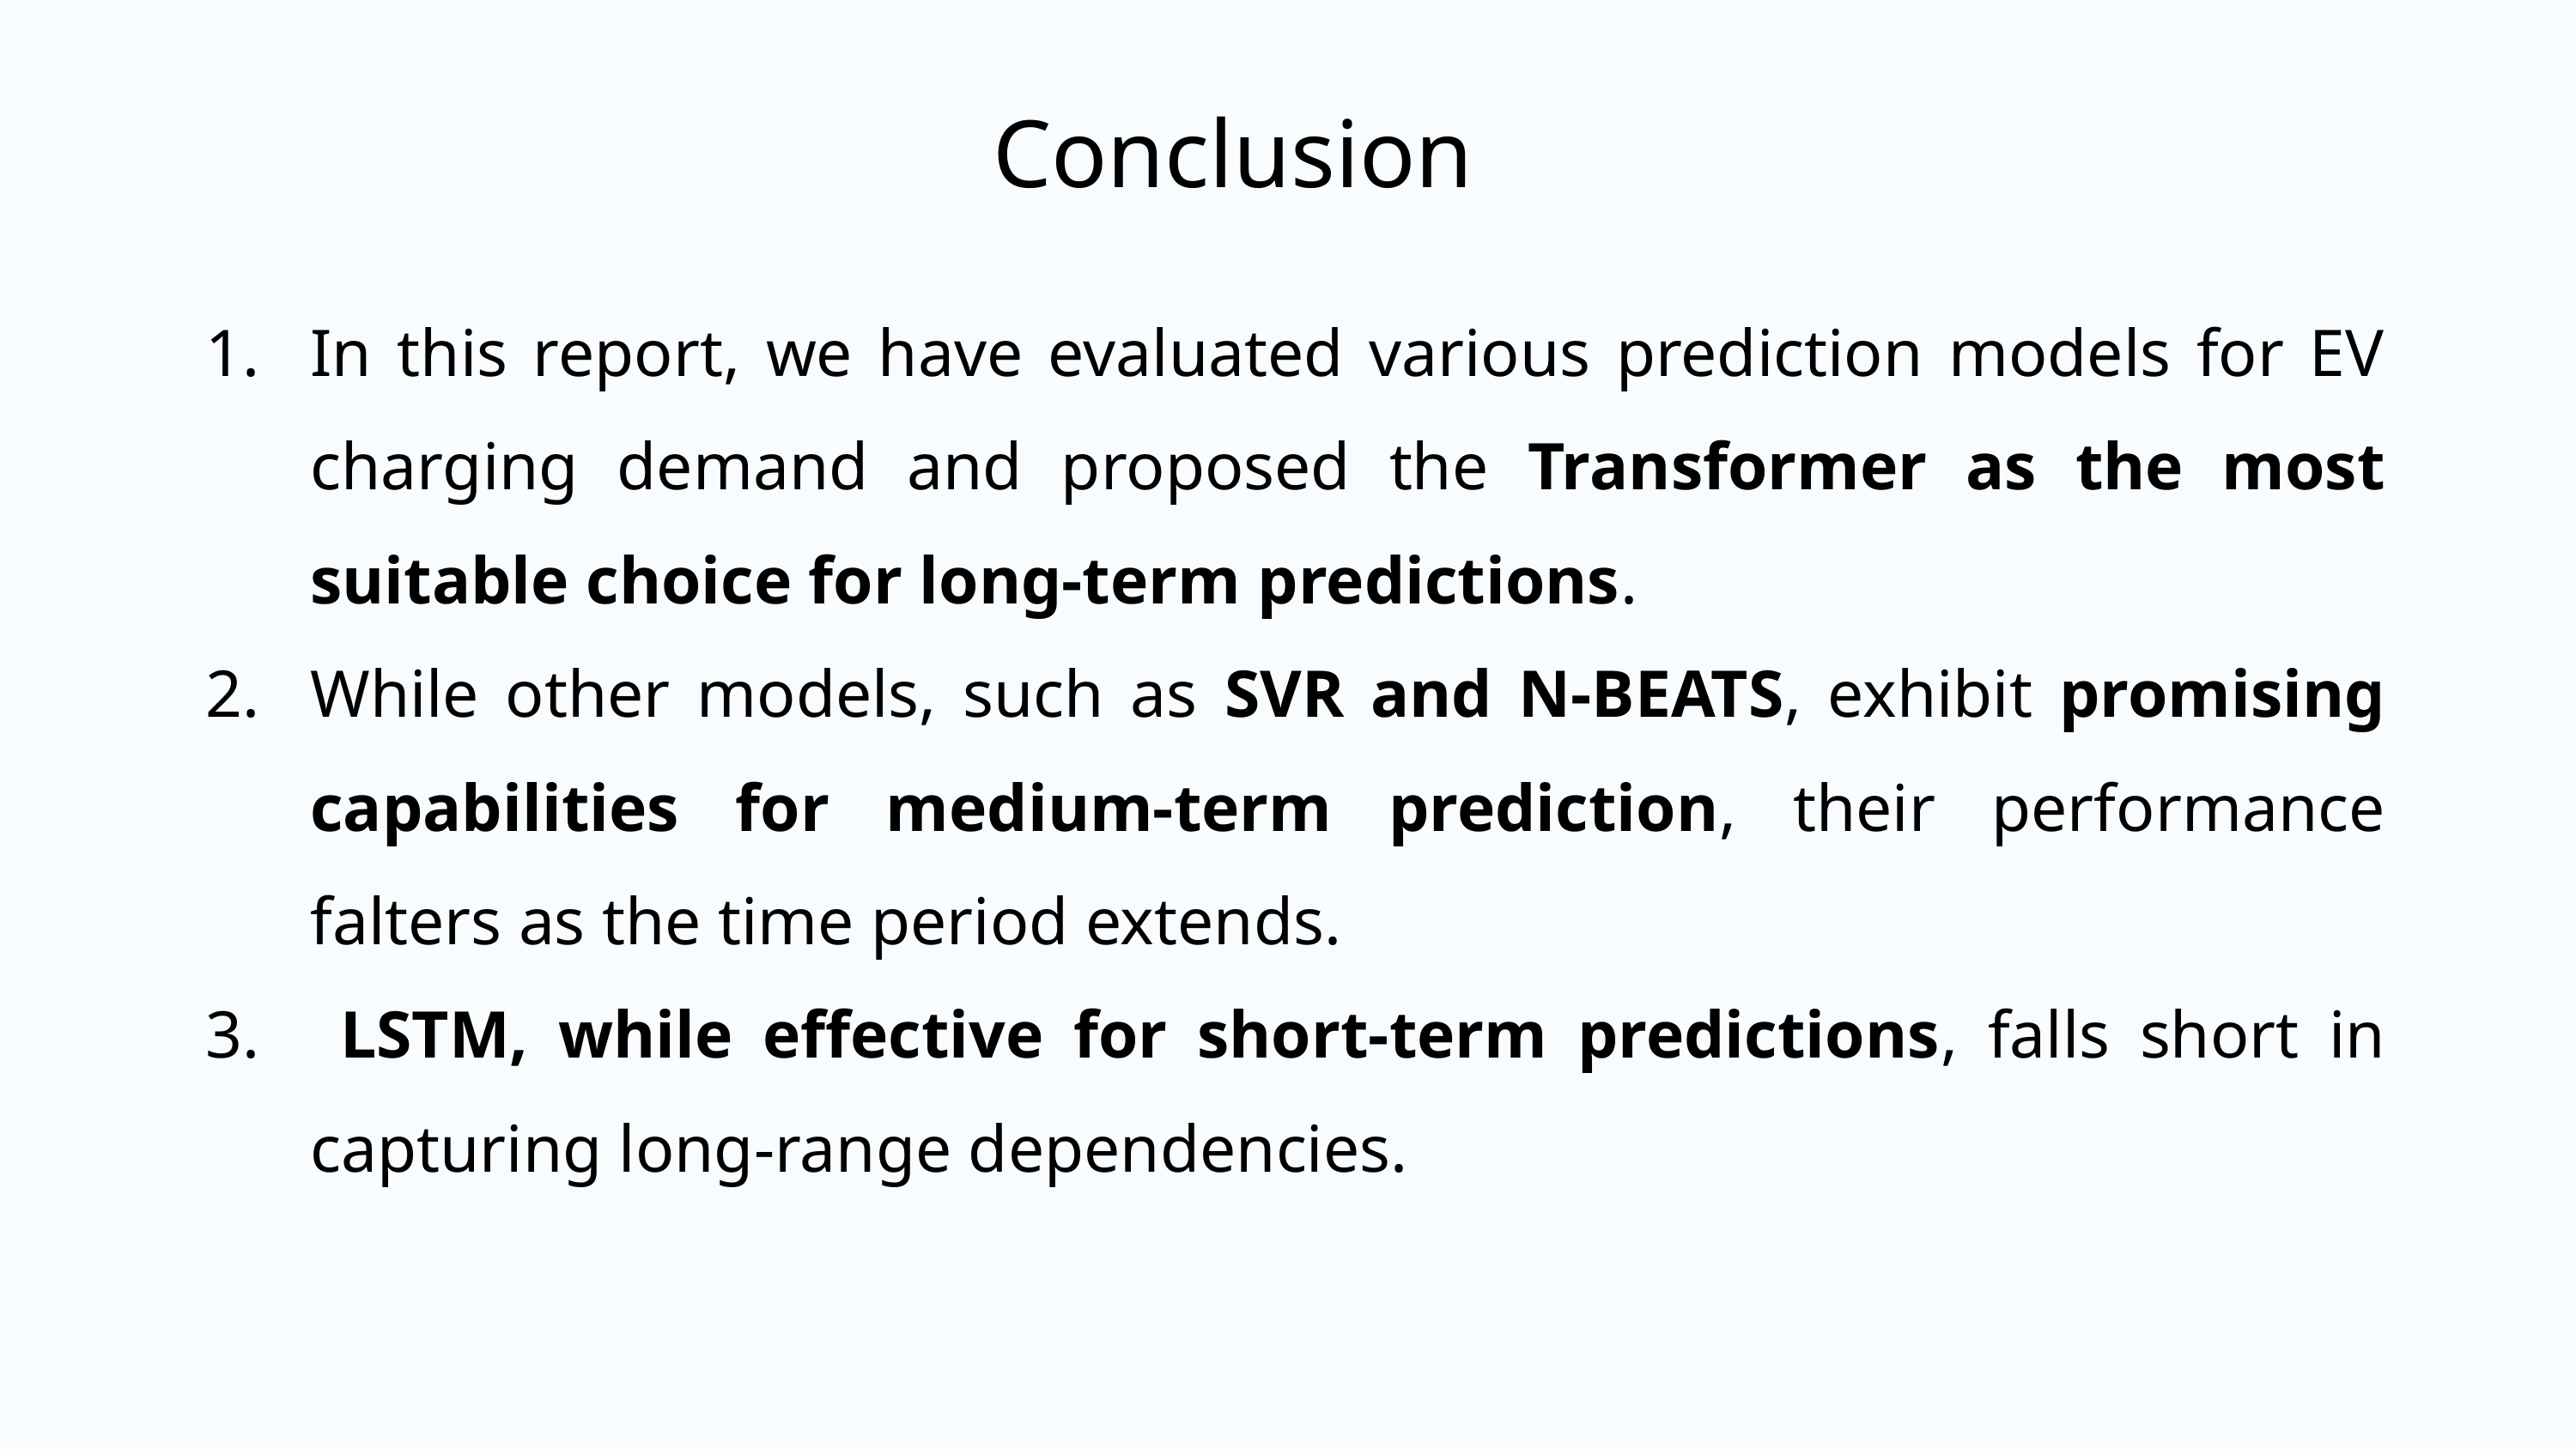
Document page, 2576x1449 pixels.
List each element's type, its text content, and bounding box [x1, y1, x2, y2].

text_box Conclusion [922, 76, 1544, 206]
text_box In this report, we have evaluated various prediction models for EV charging demand and proposed the Transformer as the most suitable choice for long-term predictions. While other models, such as SVR and N-BEATS, exhibit promising capabilities for medium-term prediction, their performance falters as the time period extends. LSTM, while effective for short-term predictions, falls short in capturing long-range dependencies. [144, 275, 2386, 1185]
